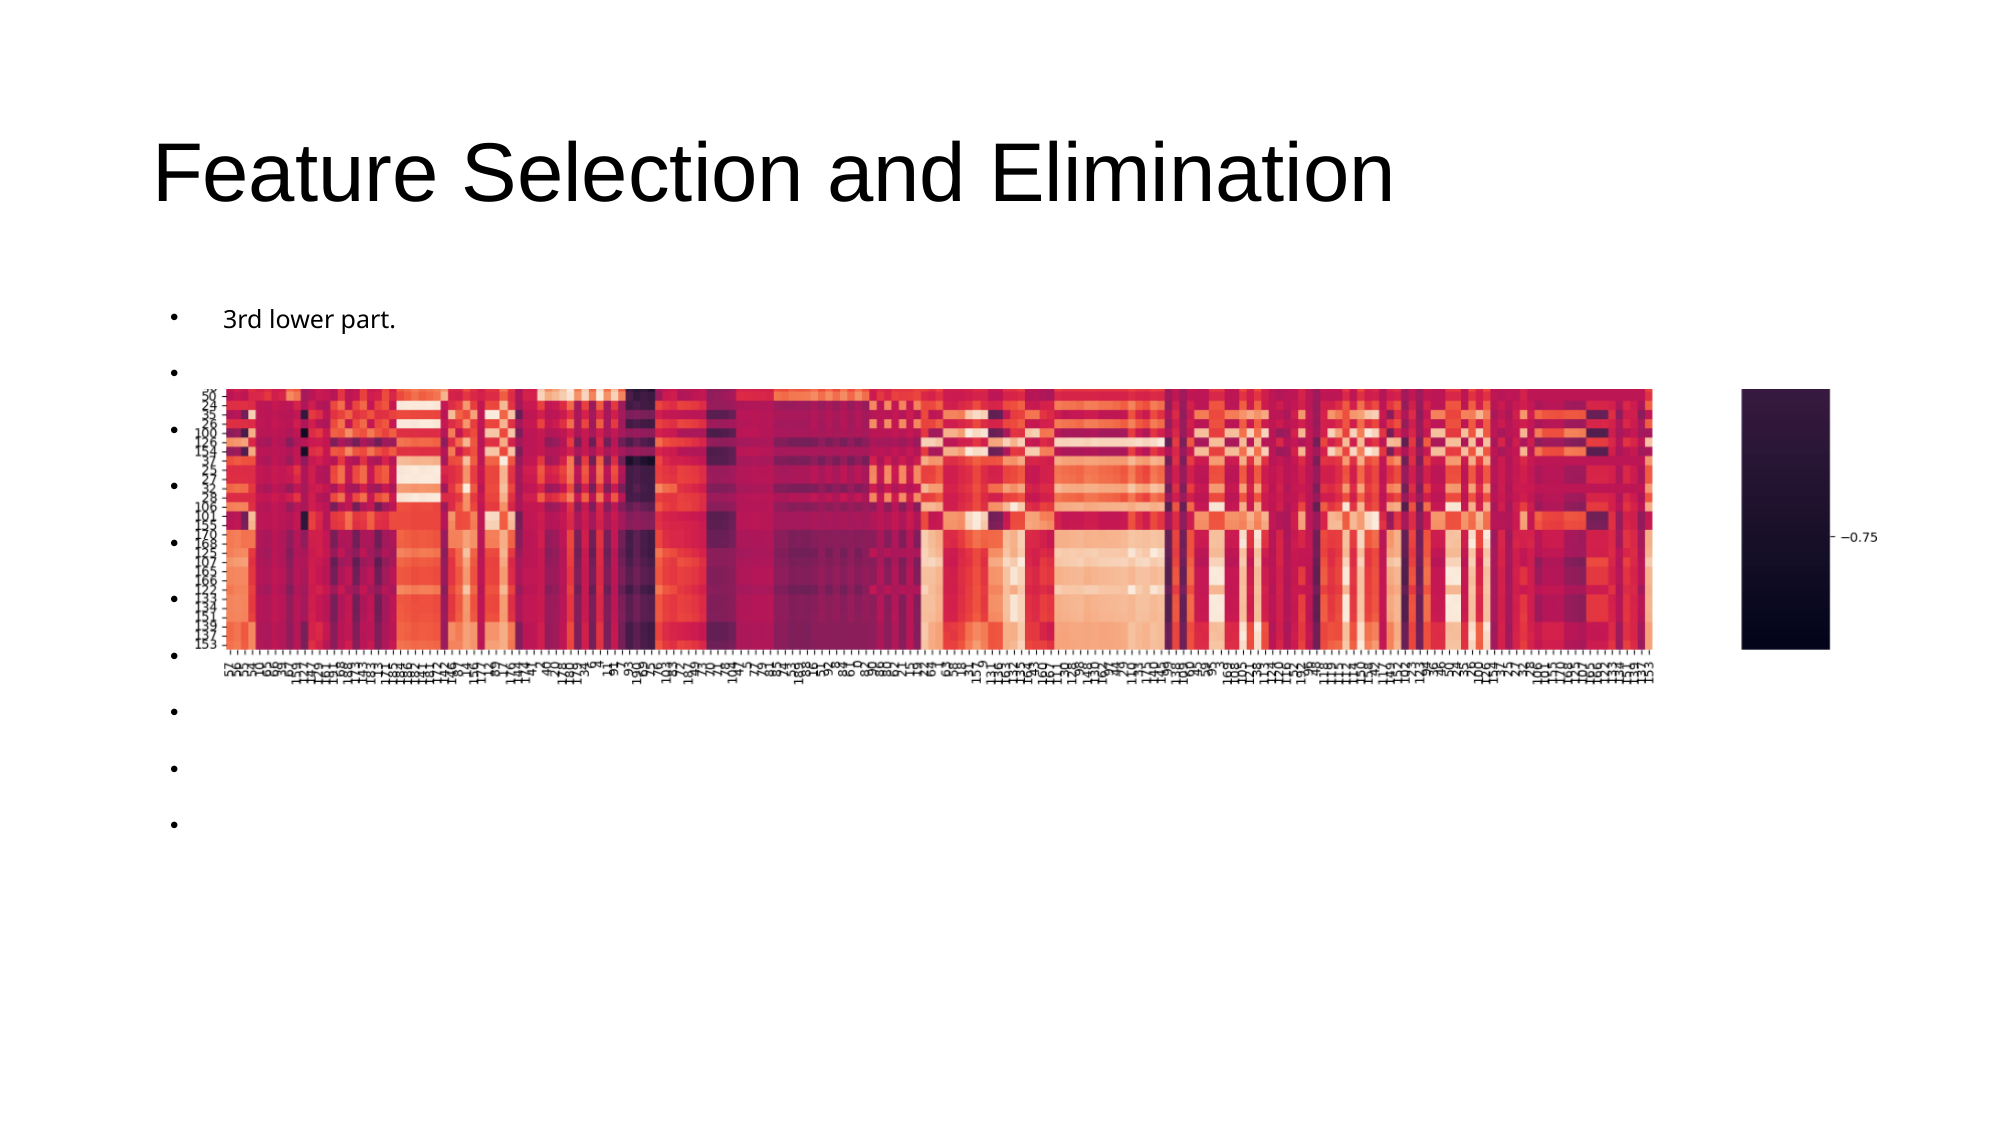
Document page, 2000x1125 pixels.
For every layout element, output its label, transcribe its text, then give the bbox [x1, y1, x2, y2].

title Feature Selection and Elimination [137, 59, 1862, 277]
list 3rd lower part. [137, 299, 1862, 1013]
picture [187, 389, 1883, 689]
